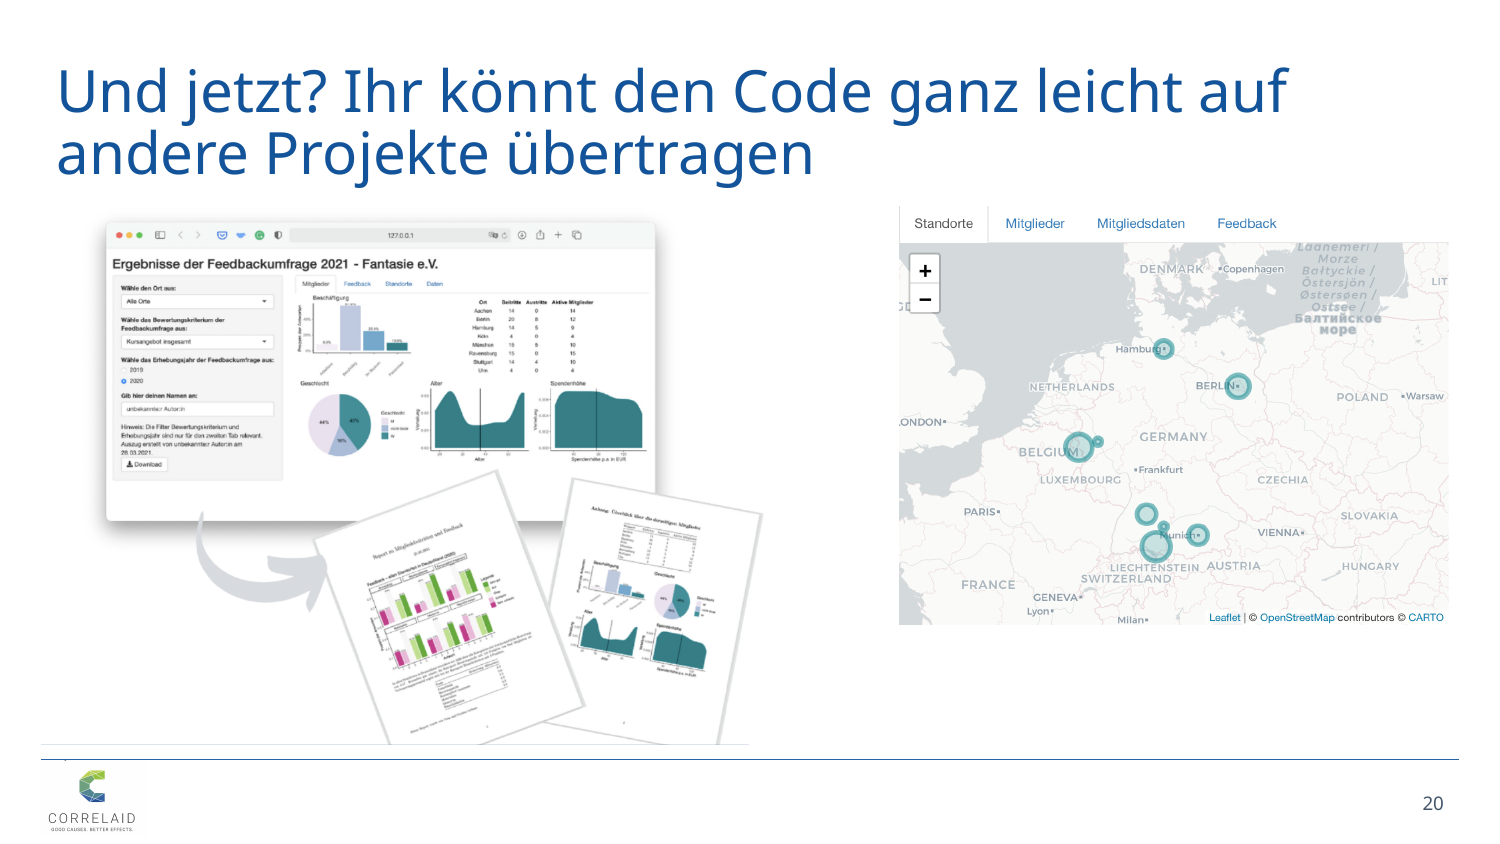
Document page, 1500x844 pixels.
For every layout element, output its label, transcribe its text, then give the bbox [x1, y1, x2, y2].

picture [886, 206, 1459, 660]
picture [41, 760, 149, 837]
title Und jetzt? Ihr könnt den Code ganz leicht auf andere Projekte übertragen [41, 43, 1459, 207]
picture [41, 206, 774, 746]
